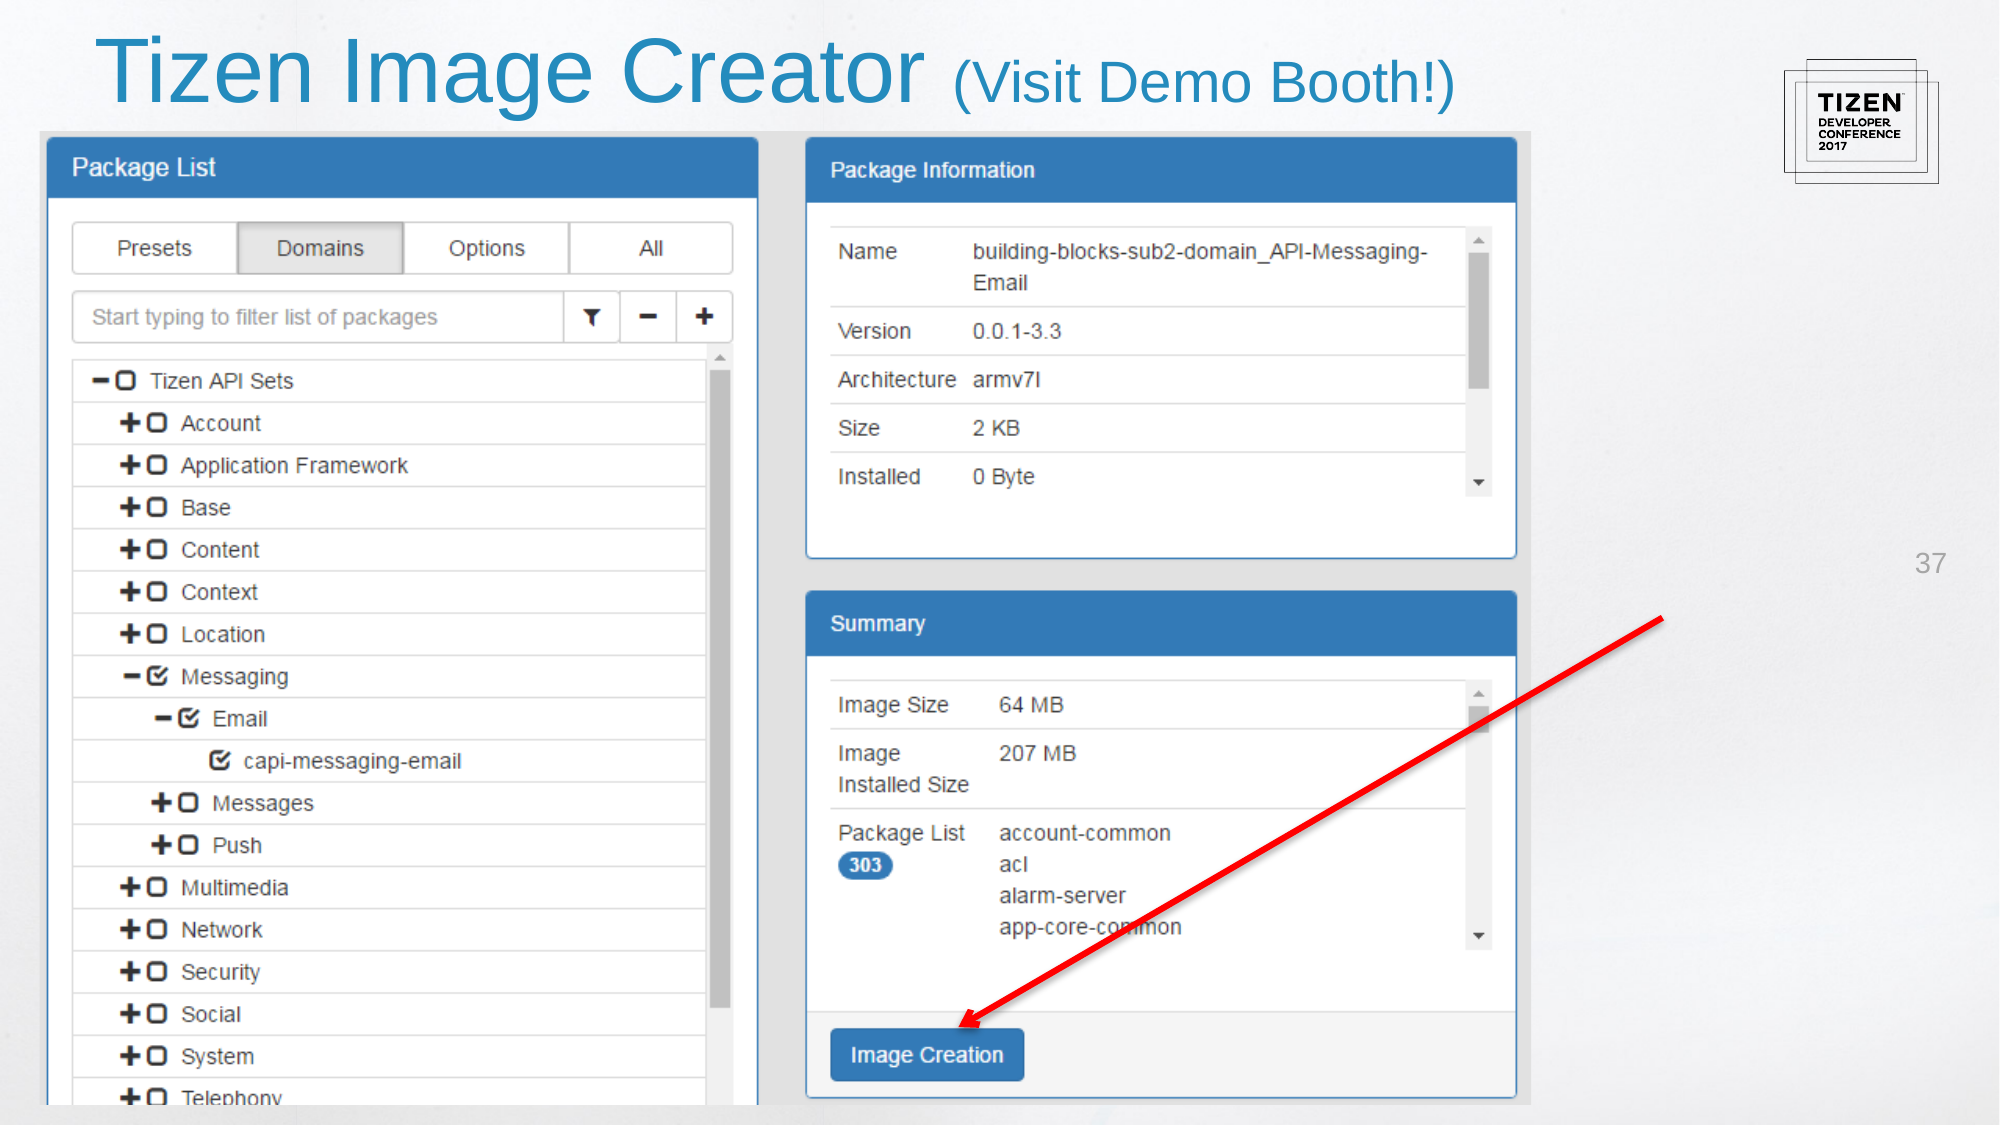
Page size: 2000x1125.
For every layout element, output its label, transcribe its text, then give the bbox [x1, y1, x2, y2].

title Tizen Image Creator (Visit Demo Booth!) [79, 0, 1879, 132]
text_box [958, 617, 1663, 1028]
picture [0, 0, 2000, 1125]
